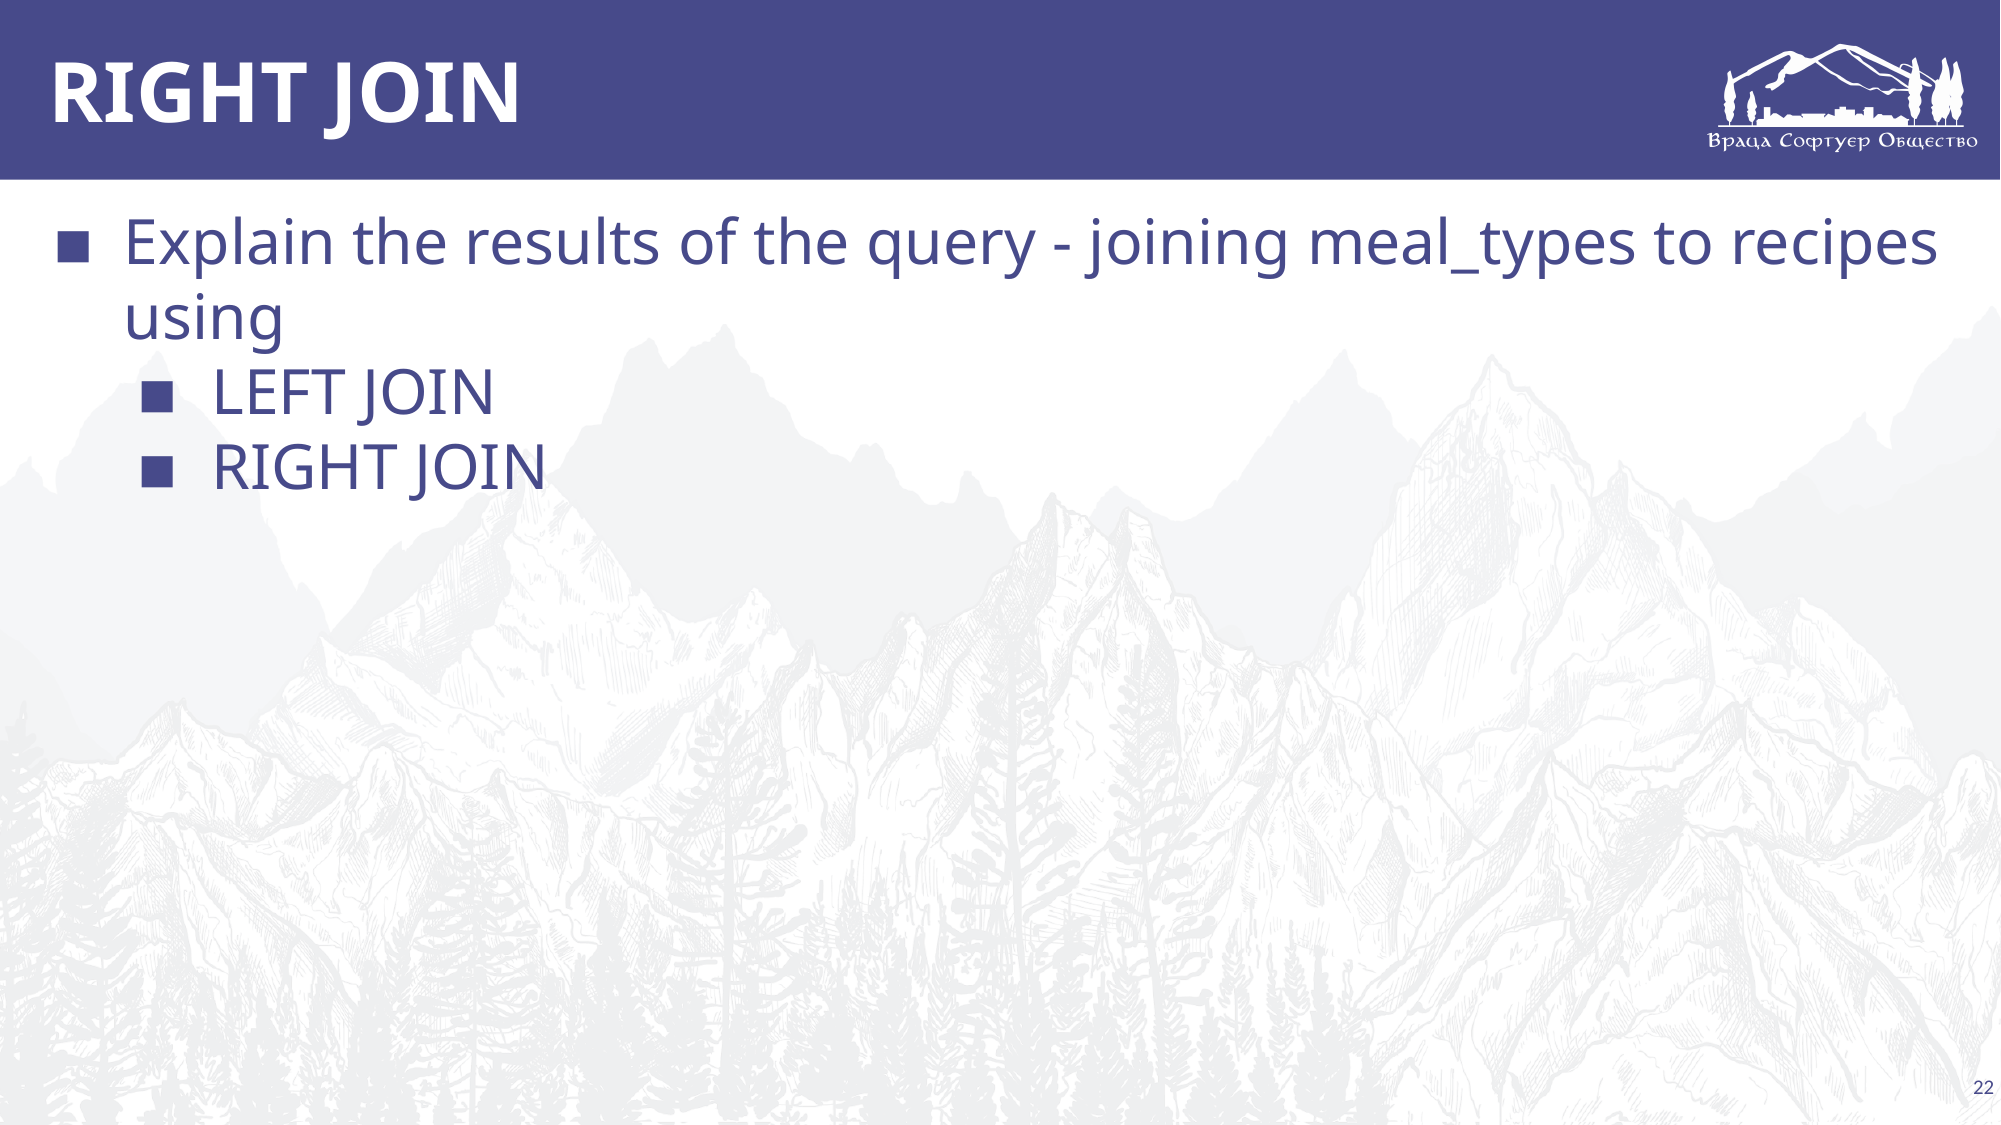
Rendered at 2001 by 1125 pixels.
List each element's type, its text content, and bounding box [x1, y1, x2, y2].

list Explain the results of the query - joining meal_types to recipes using LEFT JOIN RIGHT JOIN [31, 196, 1970, 1050]
slide_number 22 [1929, 1070, 2000, 1103]
title RIGHT JOIN [31, 16, 1591, 162]
picture [1703, 19, 1981, 165]
